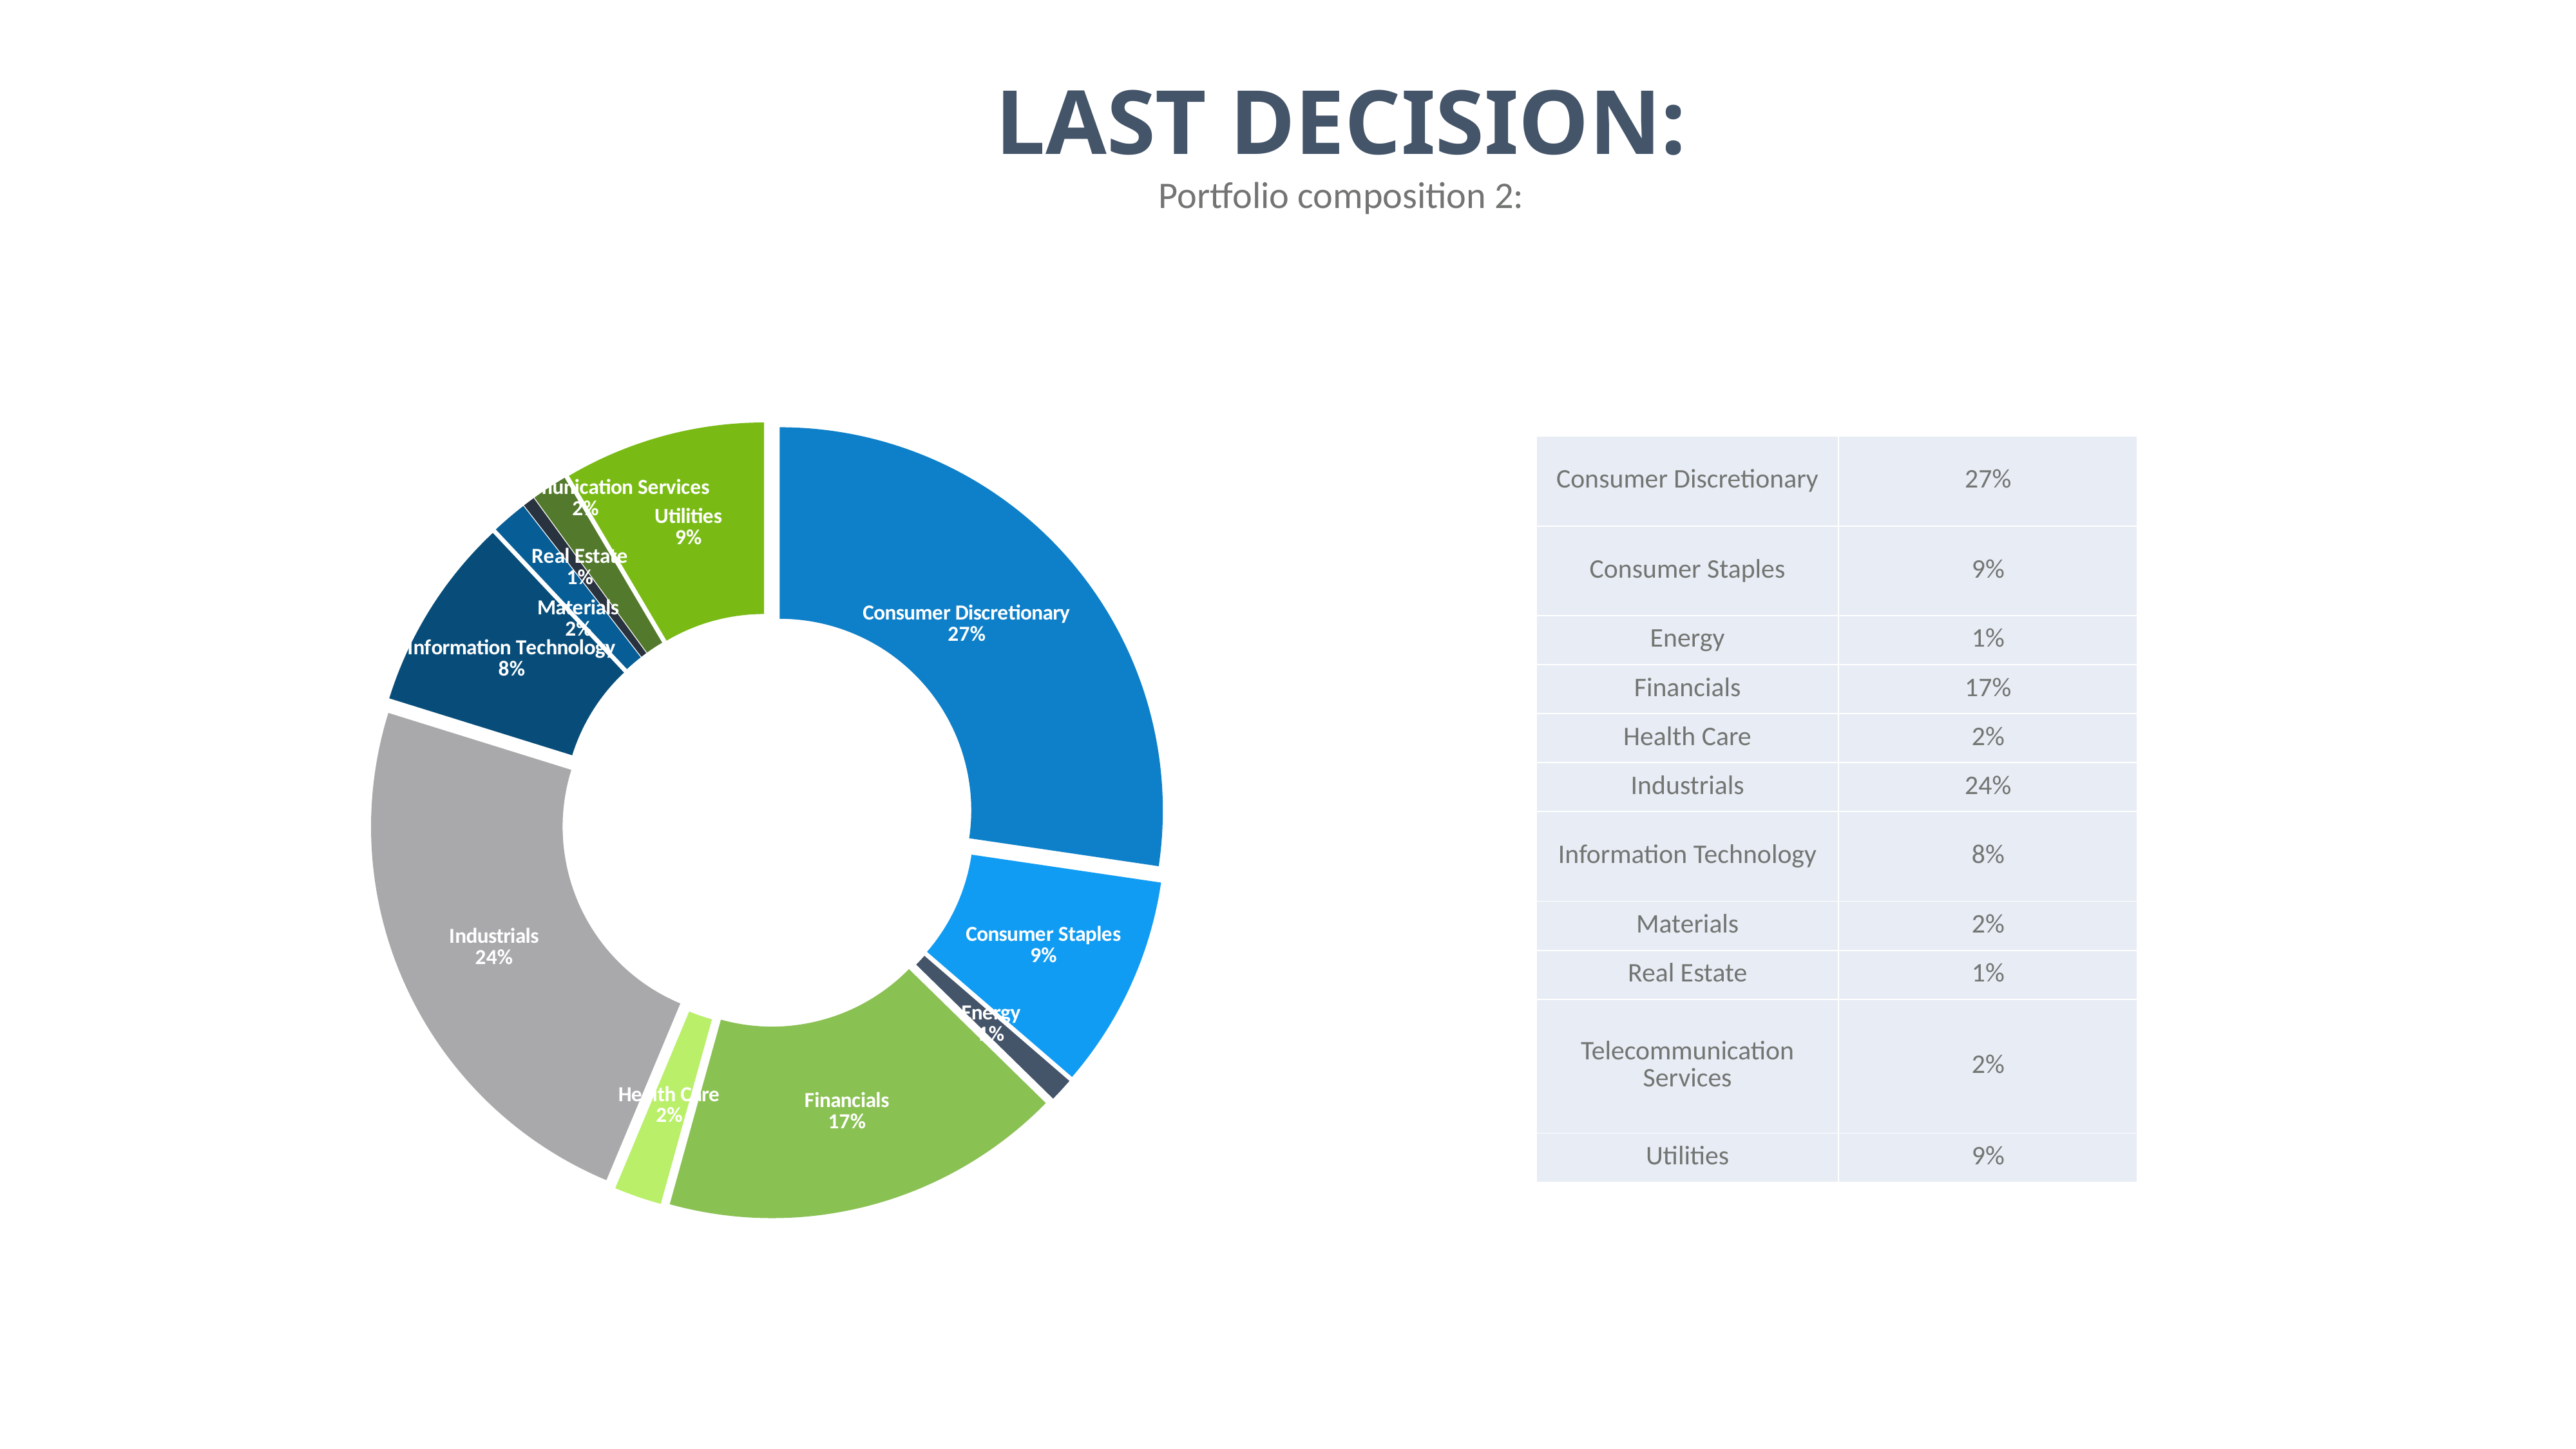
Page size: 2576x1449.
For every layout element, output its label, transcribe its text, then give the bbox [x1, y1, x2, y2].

table_header Consumer Discretionary [1594, 437, 1838, 526]
table_header 27% [1839, 437, 2137, 526]
table_cell Industrials [1594, 763, 1838, 811]
chart [0, 279, 1594, 1339]
table_cell Utilities [1594, 1133, 1838, 1182]
table_cell Telecommunication Services [1594, 1000, 1838, 1133]
table_cell 1% [1839, 951, 2137, 999]
table_cell 2% [1839, 714, 2137, 762]
text_box Portfolio composition 2: [1149, 166, 1534, 221]
table_cell 8% [1839, 812, 2137, 901]
text_box LAST DECISION: [986, 33, 1697, 177]
table_cell 17% [1839, 665, 2137, 713]
table_cell Financials [1594, 665, 1838, 713]
table_cell Health Care [1594, 714, 1838, 762]
table_cell Consumer Staples [1594, 527, 1838, 615]
table_cell 1% [1839, 616, 2137, 664]
table_cell Energy [1594, 616, 1838, 664]
table_cell 2% [1839, 1000, 2137, 1133]
table_cell 24% [1839, 763, 2137, 811]
table_cell 9% [1839, 527, 2137, 615]
table_cell Real Estate [1594, 951, 1838, 999]
table_cell 2% [1839, 902, 2137, 950]
table_cell Materials [1594, 902, 1838, 950]
table_cell Information Technology [1594, 812, 1838, 901]
table_cell 9% [1839, 1133, 2137, 1182]
